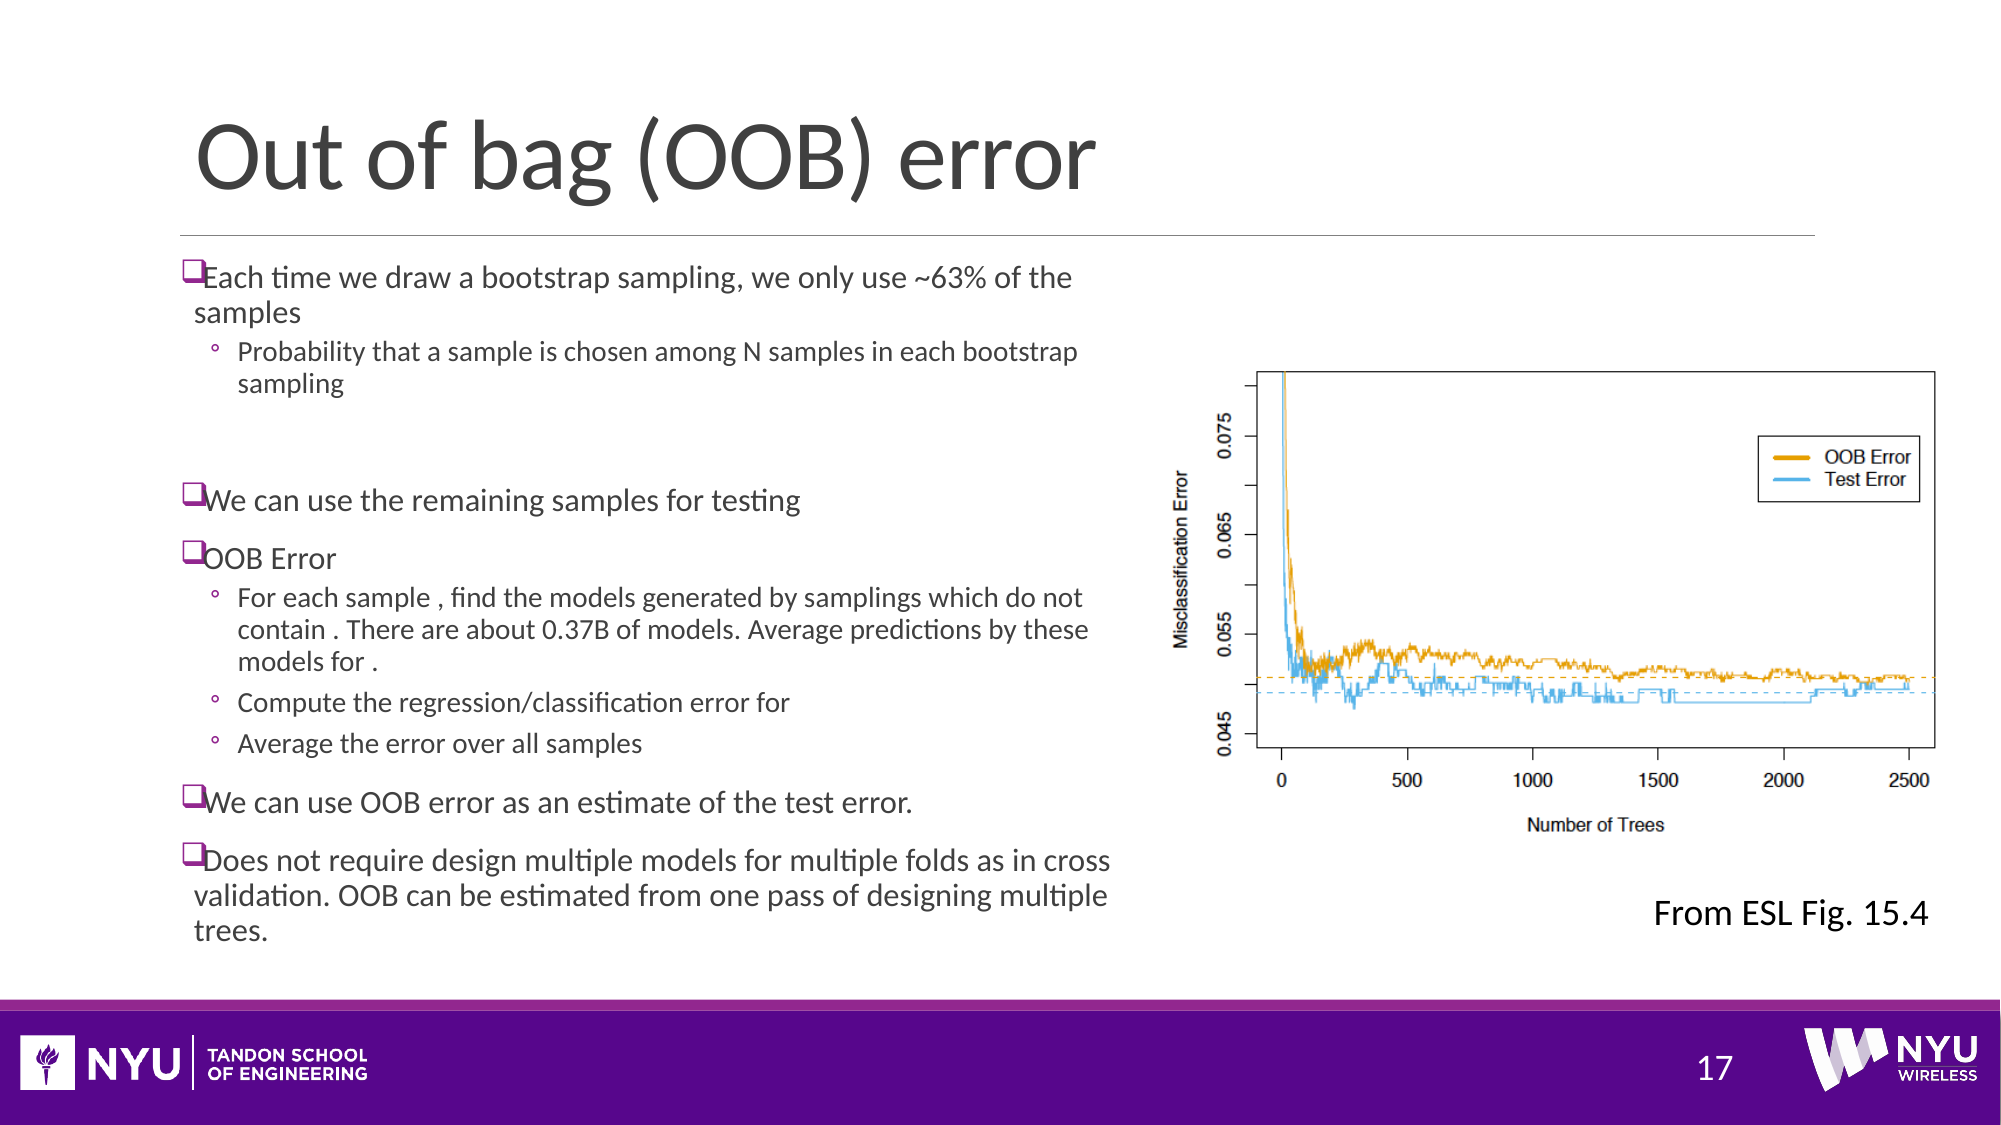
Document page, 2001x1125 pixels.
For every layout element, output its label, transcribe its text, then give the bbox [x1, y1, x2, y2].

text_box From ESL Fig. 15.4 [1638, 880, 1945, 941]
title Out of bag (OOB) error [180, 47, 1830, 218]
picture [1162, 363, 1947, 848]
slide_number 17 [1533, 1035, 1749, 1096]
